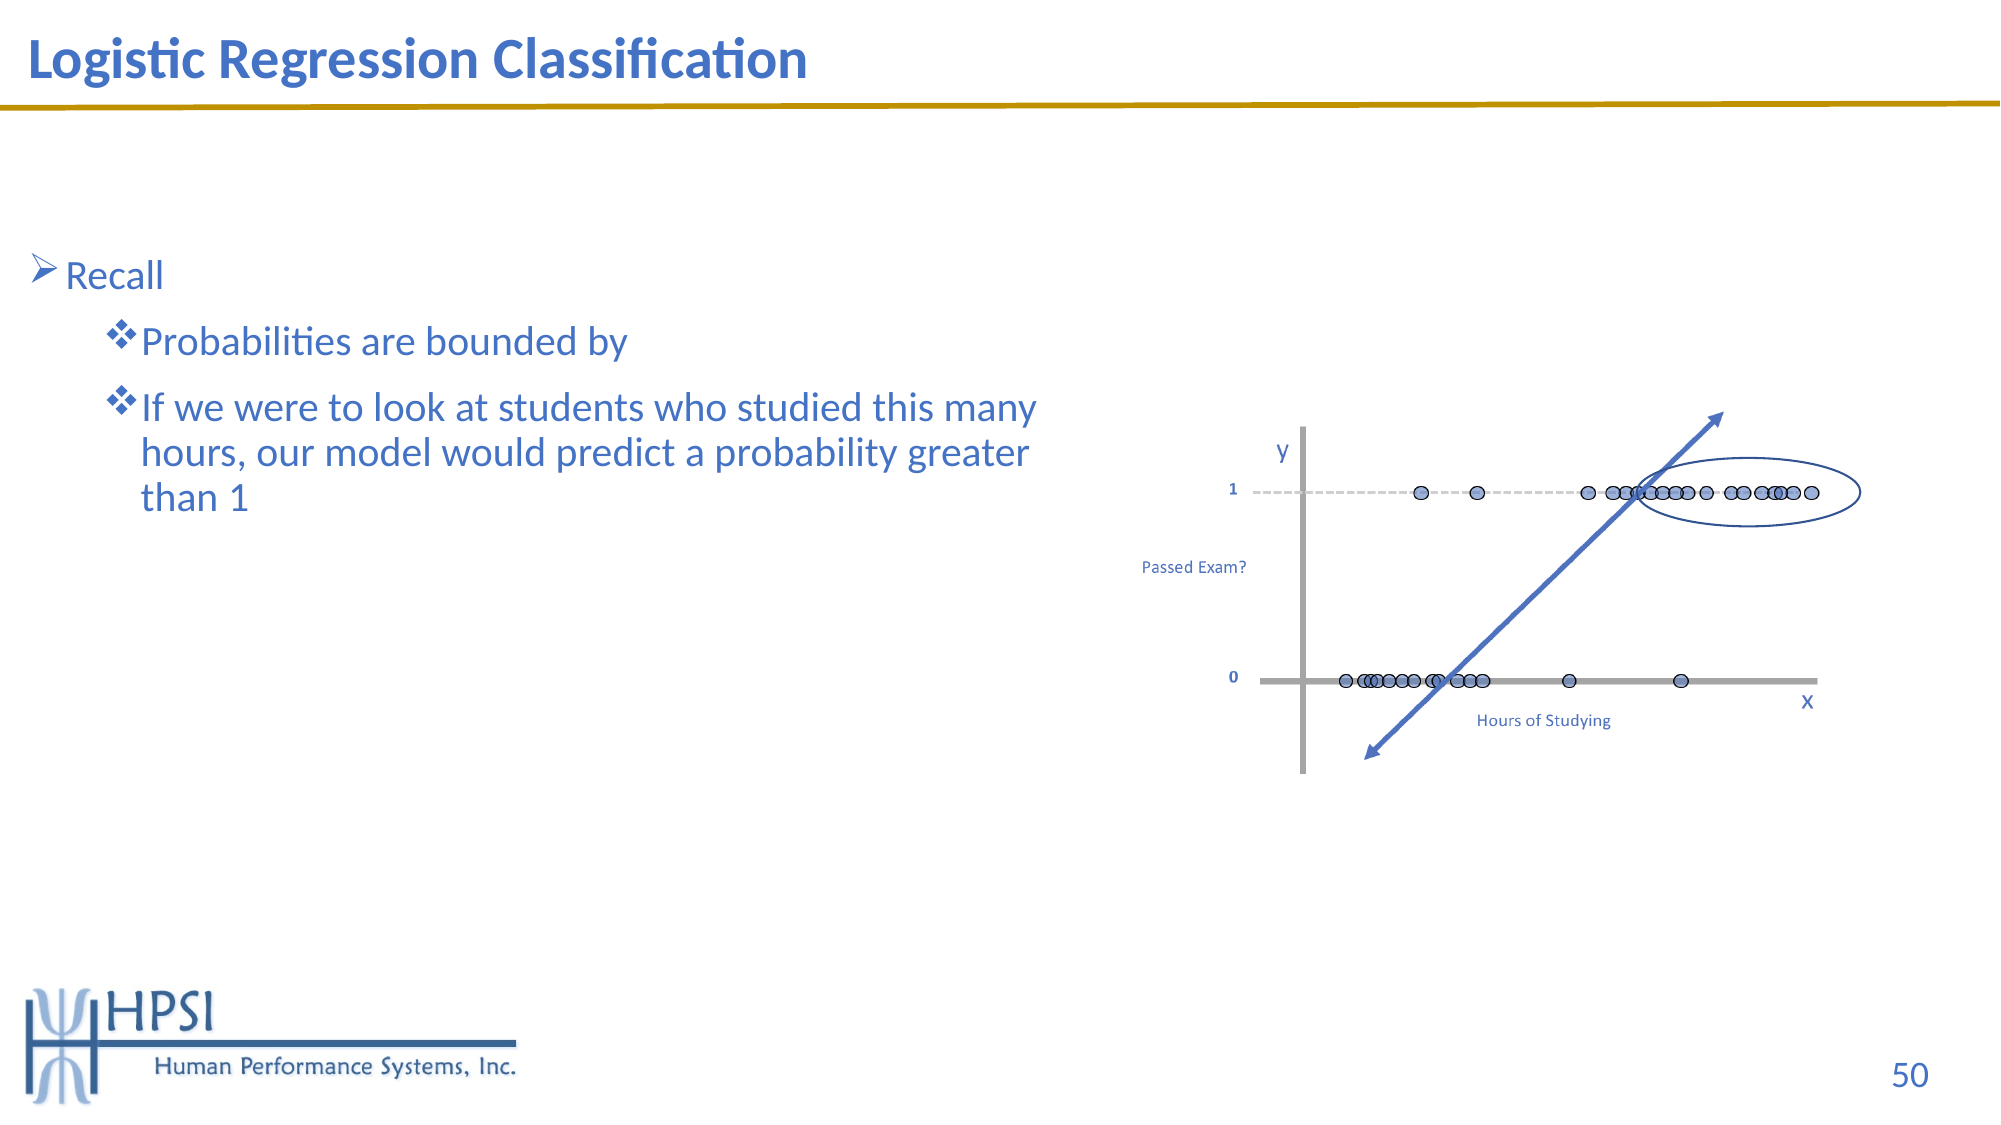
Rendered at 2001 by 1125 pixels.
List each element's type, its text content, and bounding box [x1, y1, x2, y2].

picture [1127, 406, 1861, 782]
picture [21, 981, 524, 1108]
title Logistic Regression Classification [13, 0, 1739, 120]
slide_number 50 [1493, 1042, 1944, 1103]
